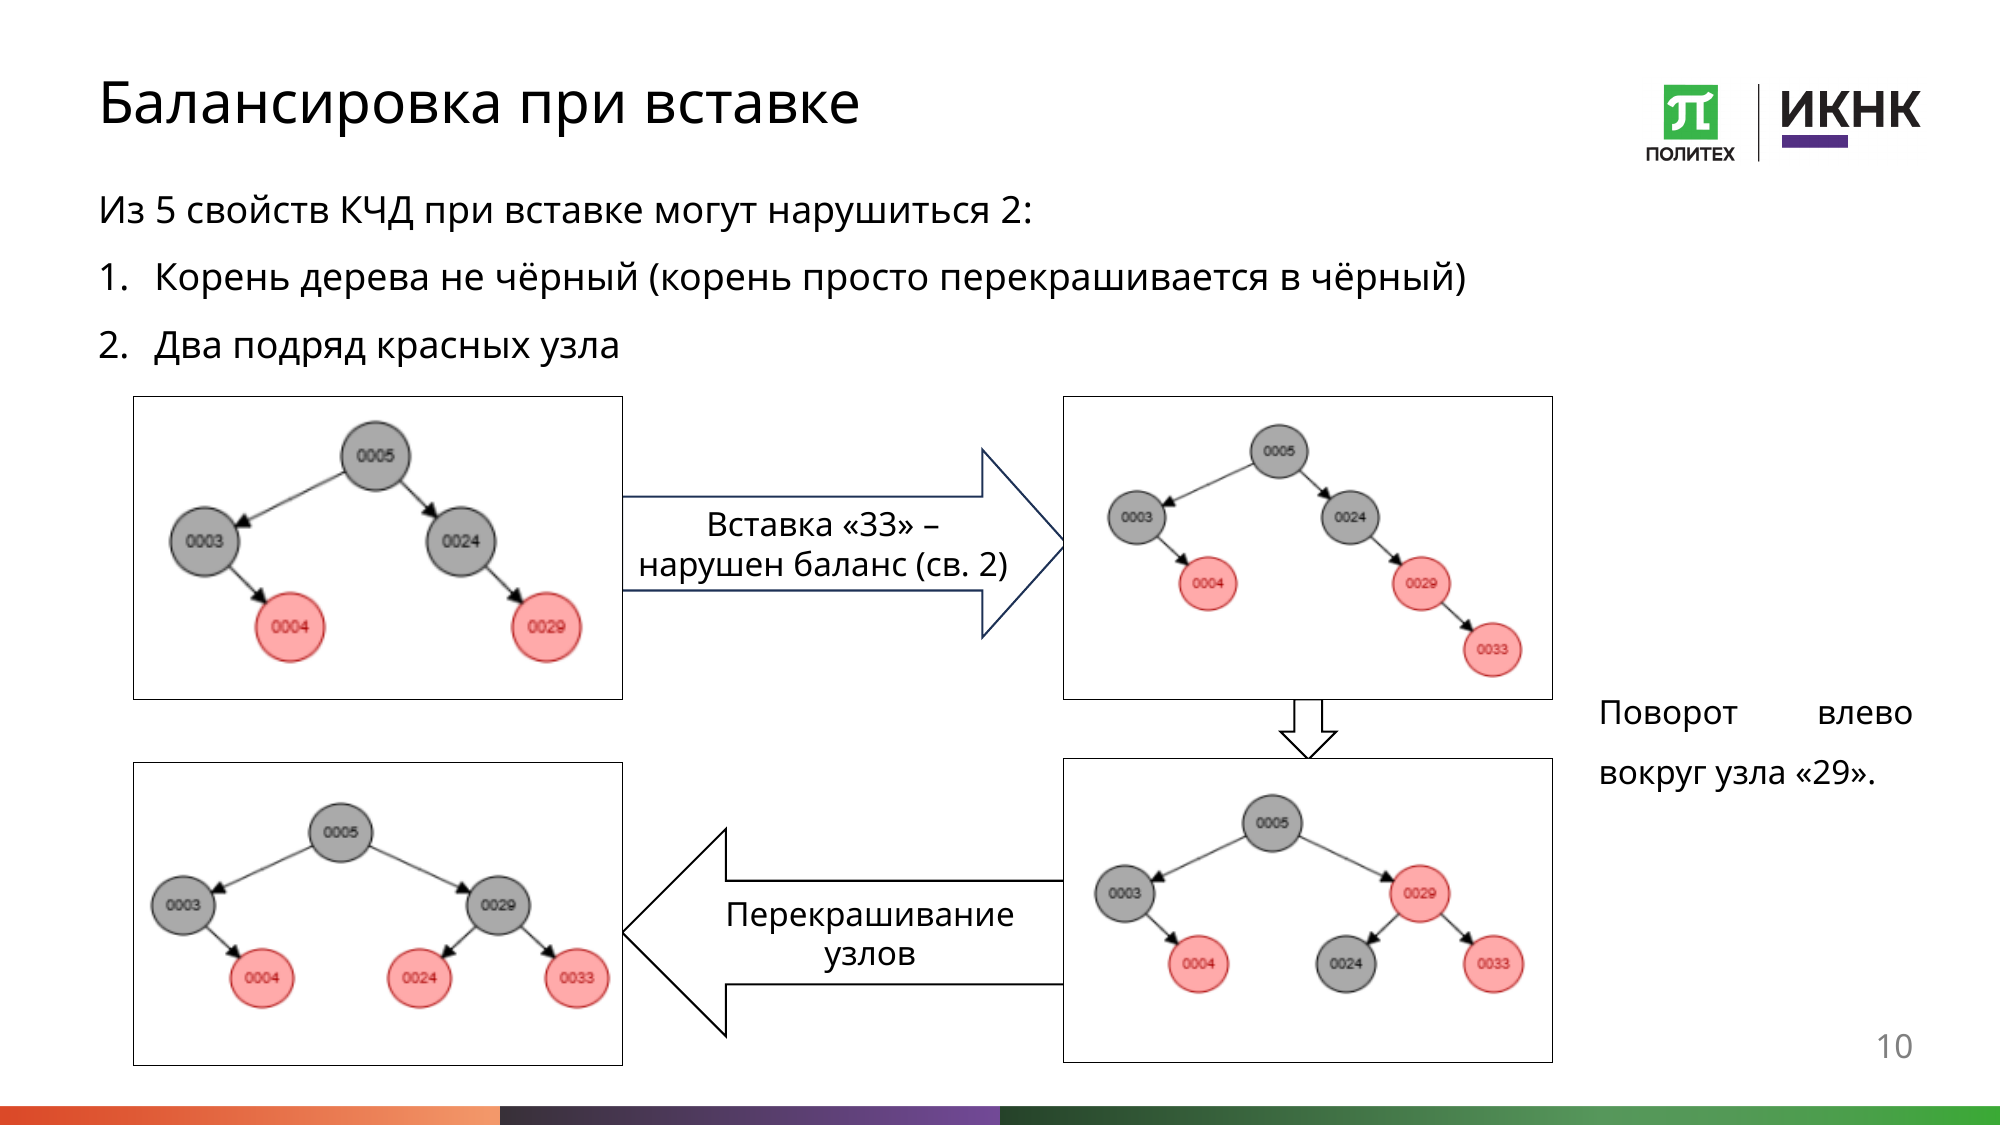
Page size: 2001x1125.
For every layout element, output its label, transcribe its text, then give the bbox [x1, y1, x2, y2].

picture [1063, 758, 1553, 1063]
picture [1642, 73, 1930, 173]
picture [0, 1106, 2000, 1125]
title Балансировка при вставке [83, 66, 1637, 151]
text_box Перекрашивание узлов [627, 826, 1058, 1039]
picture [133, 762, 623, 1066]
text_box Из 5 свойств КЧД при вставке могут нарушиться 2: Корень дерева не чёрный (корень просто перекрашивается в чёрный) Два подряд красных узла [83, 155, 1539, 374]
text_box [1278, 707, 1339, 756]
picture [1063, 396, 1553, 700]
picture [133, 396, 623, 700]
text_box Поворот влево вокруг узла «29». [1583, 664, 1929, 799]
slide_number 10 [1478, 1018, 1929, 1079]
text_box Вставка «33» – нарушен баланс (св. 2) [627, 446, 1058, 641]
